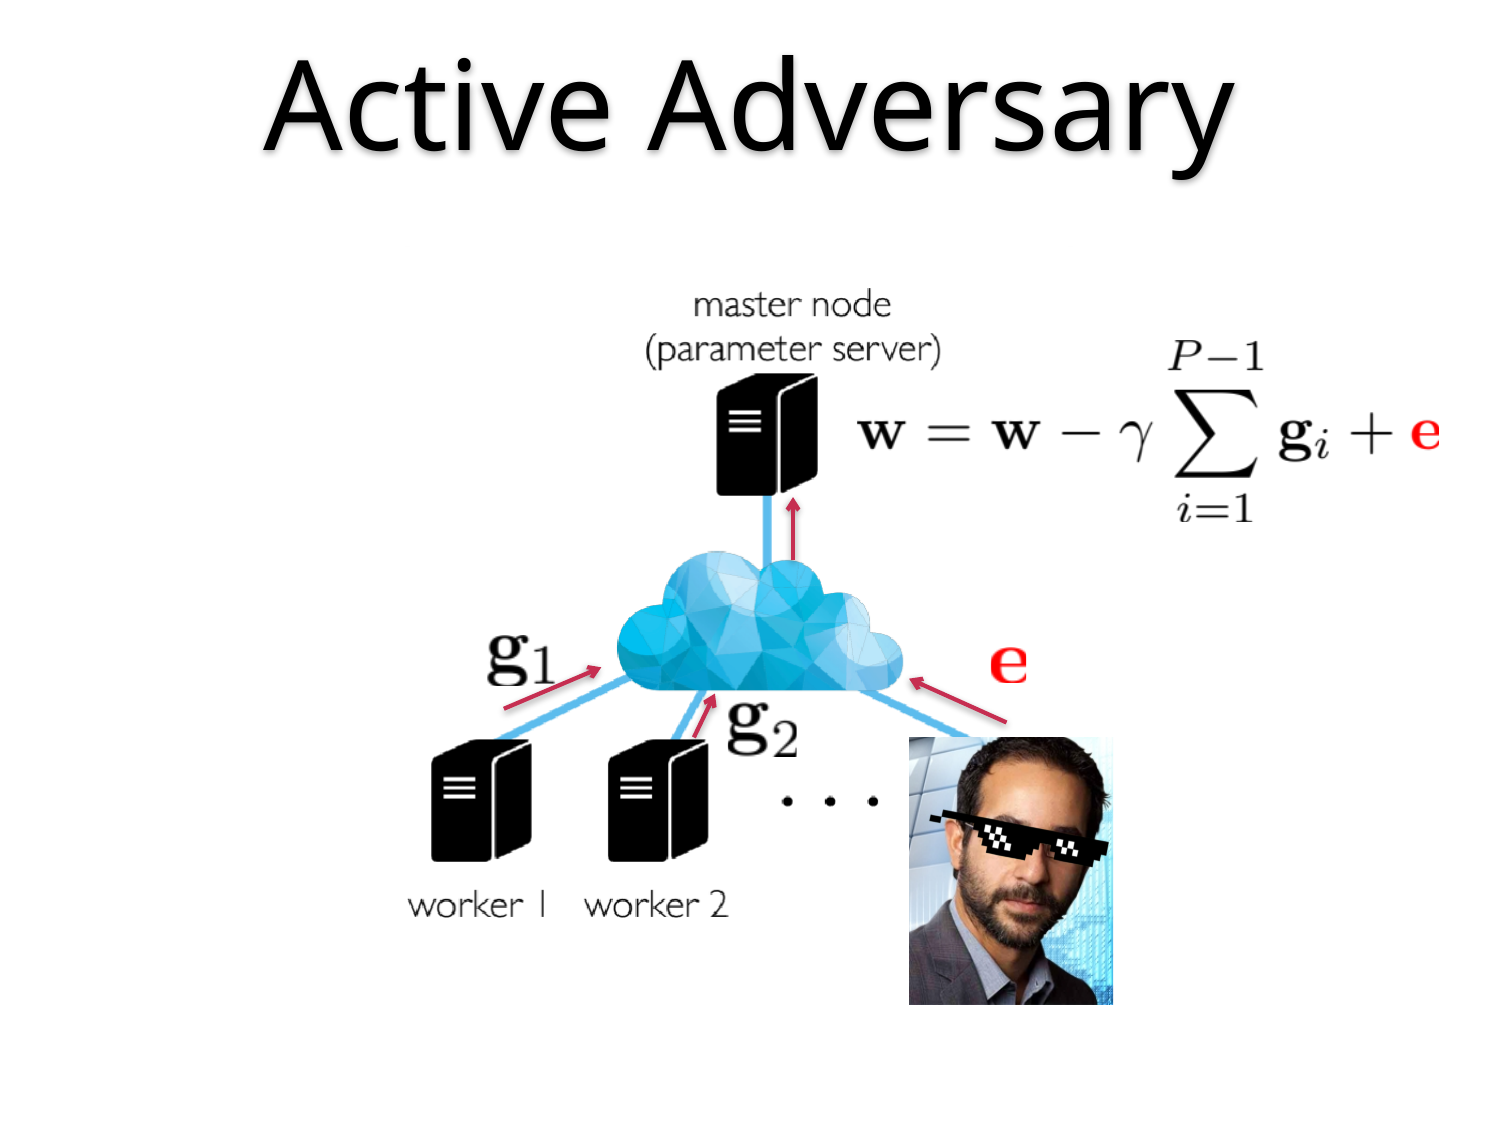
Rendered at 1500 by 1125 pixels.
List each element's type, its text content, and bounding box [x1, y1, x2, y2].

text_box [693, 693, 716, 738]
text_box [503, 667, 602, 709]
text_box Active Adversary [0, 0, 1500, 201]
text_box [908, 678, 1007, 723]
picture [380, 244, 1440, 1005]
